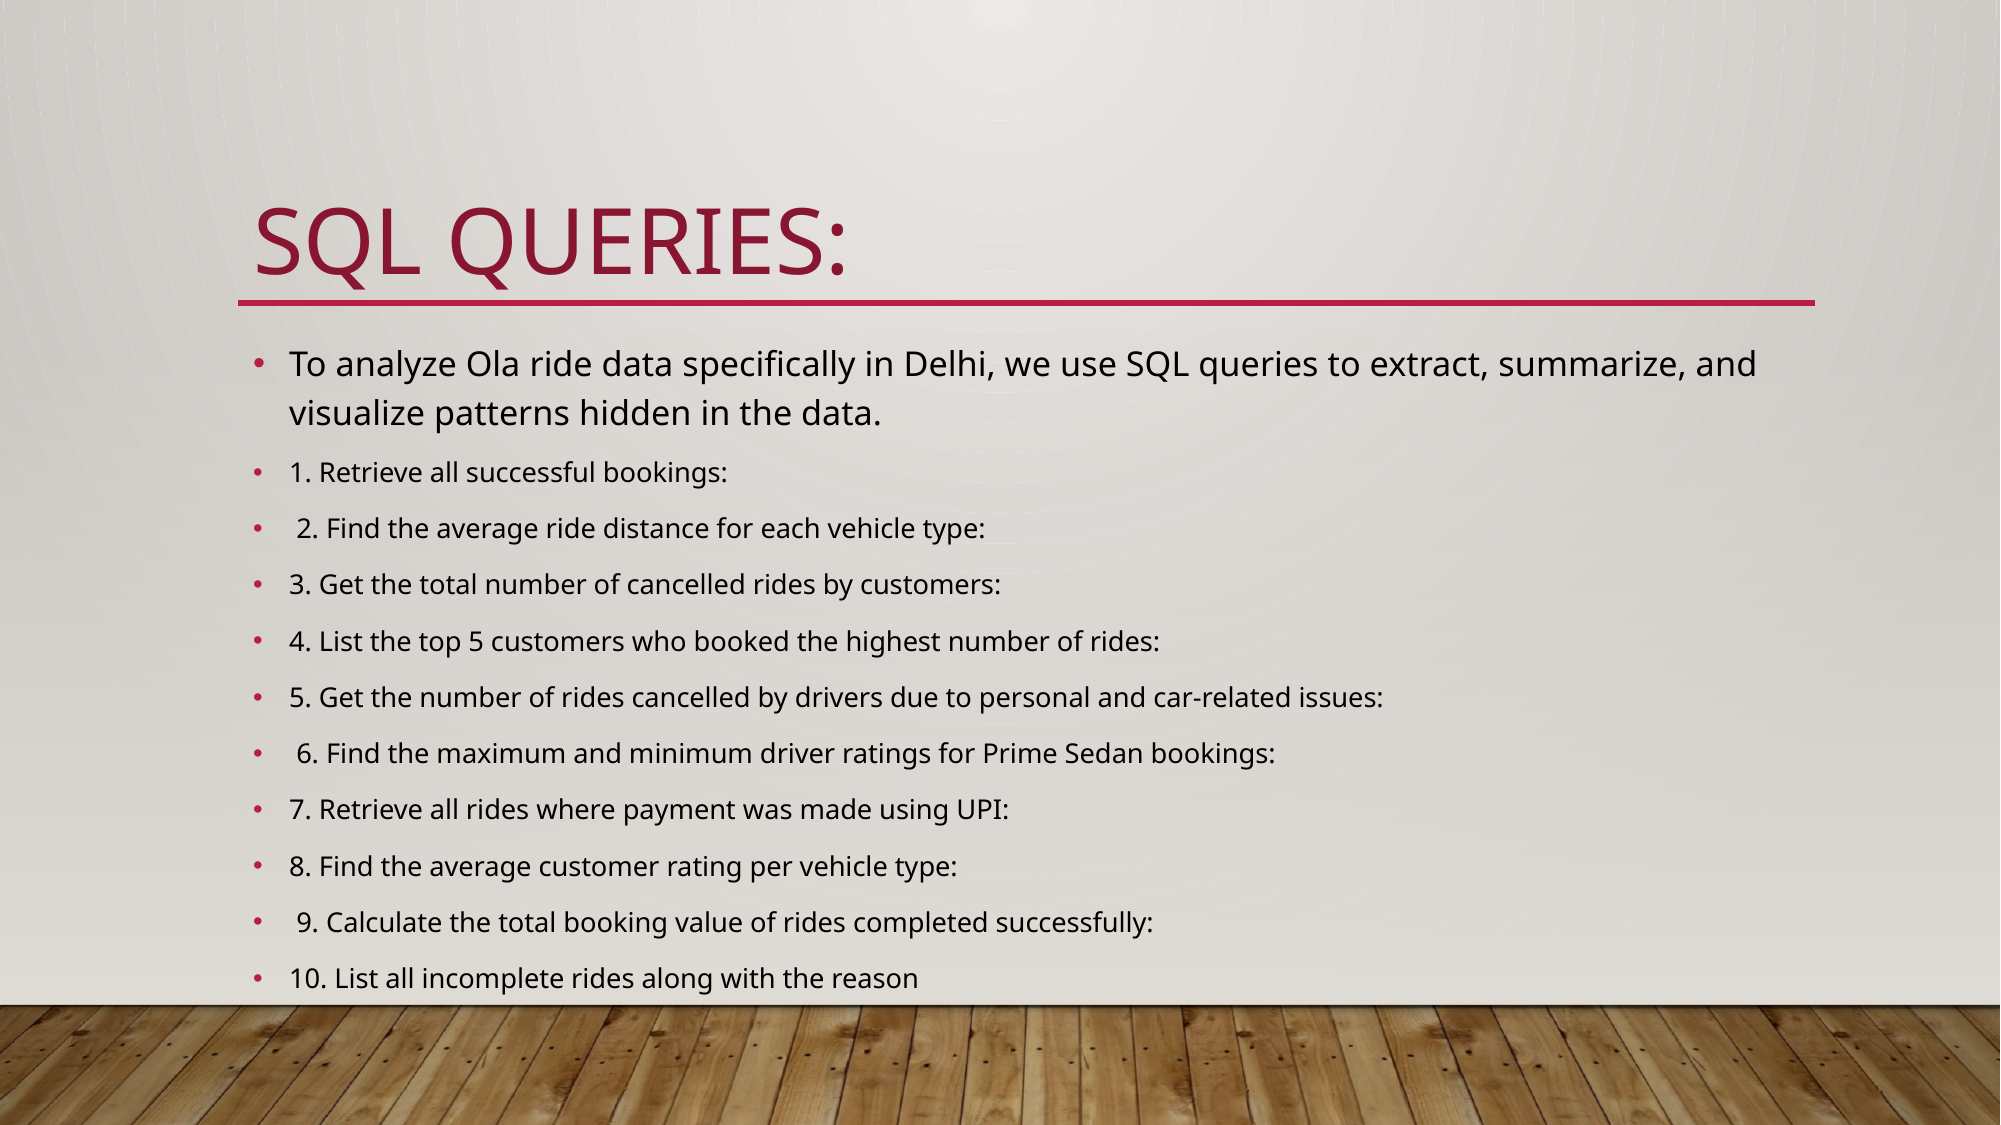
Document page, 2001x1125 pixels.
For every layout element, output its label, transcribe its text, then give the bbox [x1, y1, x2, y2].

list To analyze Ola ride data specifically in Delhi, we use SQL queries to extract, summarize, and visualize patterns hidden in the data. 1. Retrieve all successful bookings: 2. Find the average ride distance for each vehicle type: 3. Get the total number of cancelled rides by customers: 4. List the top 5 customers who booked the highest number of rides: 5. Get the number of rides cancelled by drivers due to personal and car-related issues: 6. Find the maximum and minimum driver ratings for Prime Sedan bookings: 7. Retrieve all rides where payment was made using UPI: 8. Find the average customer rating per vehicle type: 9. Calculate the total booking value of rides completed successfully: 10. List all incomplete rides along with the reason [238, 326, 1814, 1006]
picture [0, 1005, 2000, 1125]
title SQL QUERIES: [238, 187, 1814, 305]
